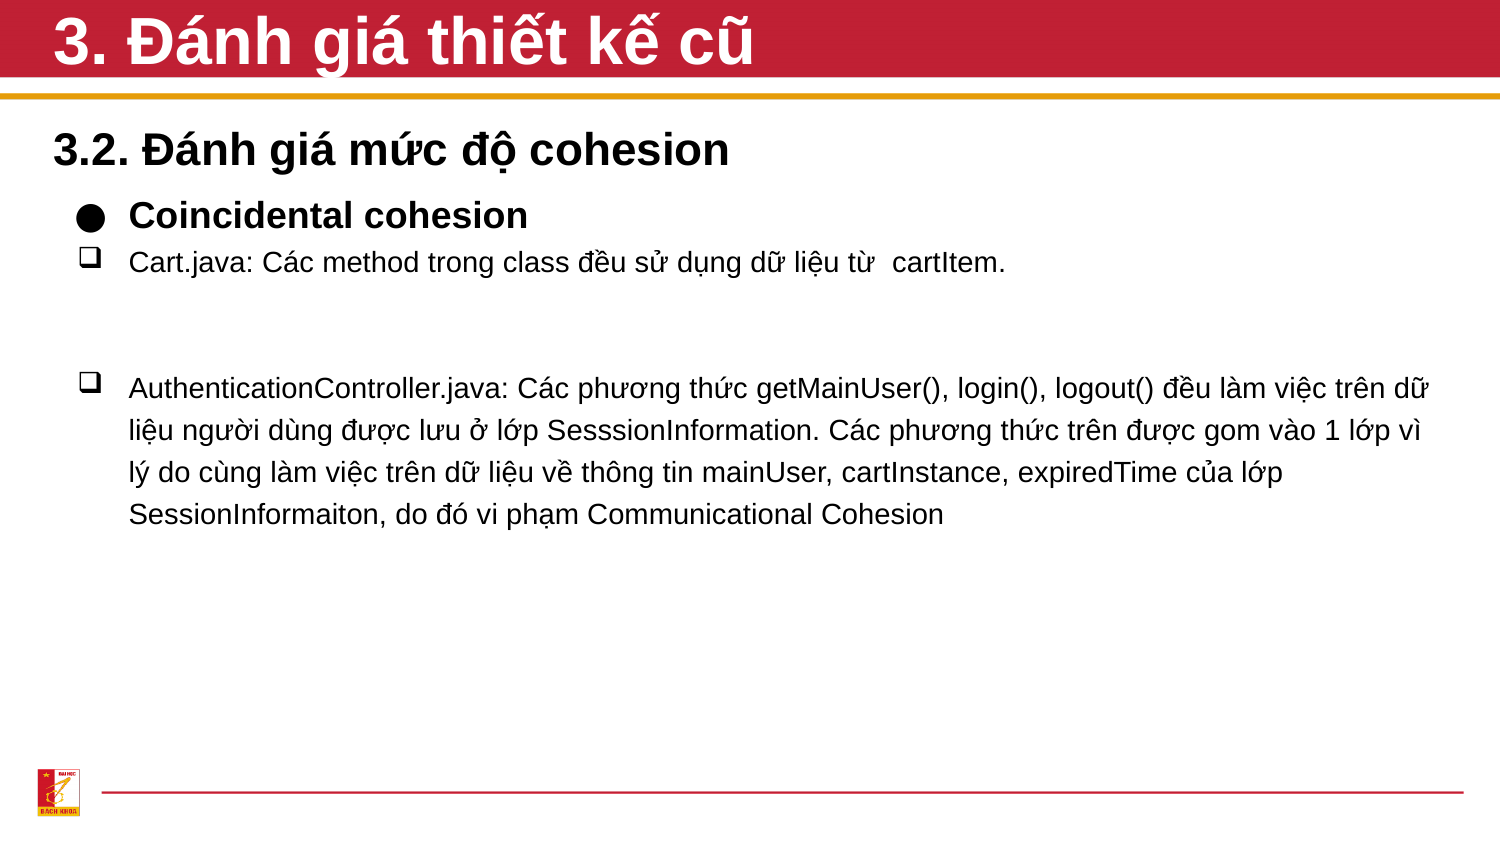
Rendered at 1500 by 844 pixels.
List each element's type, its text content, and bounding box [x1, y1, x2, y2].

list 3.2. Đánh giá mức độ cohesion Coincidental cohesion Cart.java: Các method trong class đều sử dụng dữ liệu từ cartItem. AuthenticationController.java: Các phương thức getMainUser(), login(), logout() đều làm việc trên dữ liệu người dùng được lưu ở lớp SesssionInformation. Các phương thức trên được gom vào 1 lớp vì lý do cùng làm việc trên dữ liệu về thông tin mainUser, cartInstance, expiredTime của lớp SessionInformaiton, do đó vi phạm Communicational Cohesion [38, 118, 1462, 820]
picture [0, 0, 1500, 844]
title 3. Đánh giá thiết kế cũ [38, 9, 1462, 66]
